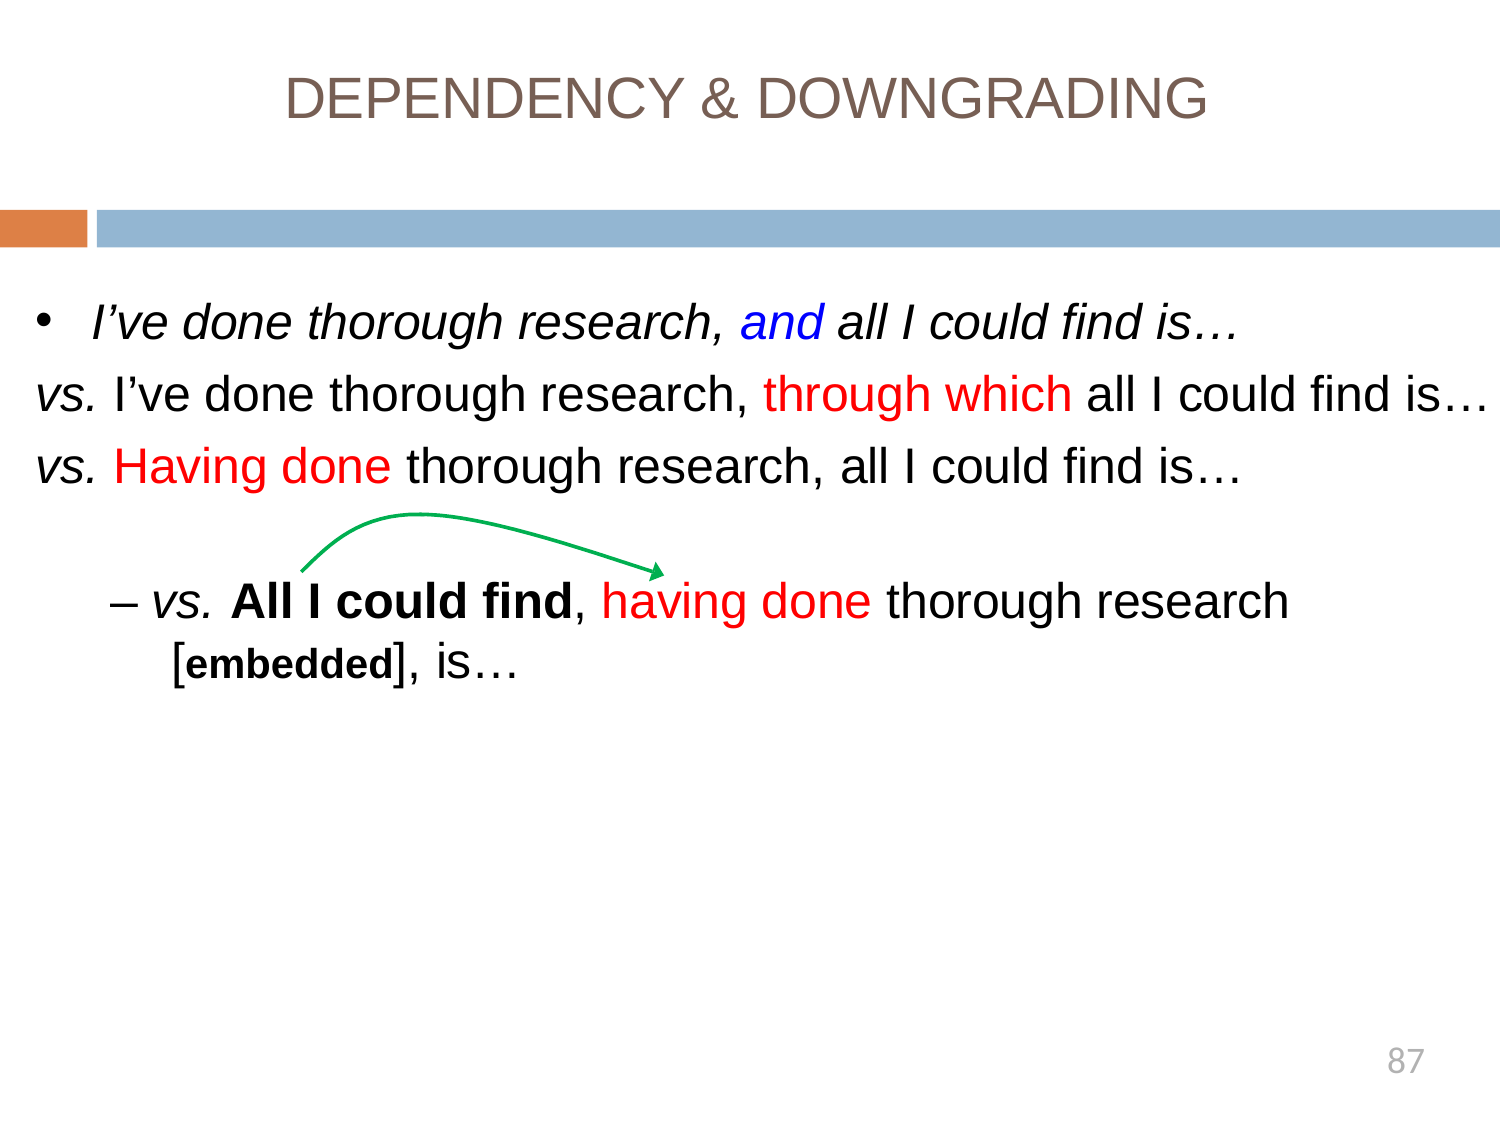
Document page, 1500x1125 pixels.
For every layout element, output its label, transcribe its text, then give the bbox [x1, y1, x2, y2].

text_box I’ve done thorough research, and all I could find is… vs. I’ve done thorough research, through which all I could find is… vs. Having done thorough research, all I could find is… – vs. All I could find, having done thorough research [embedded], is… [33, 275, 1498, 689]
text_box [300, 512, 665, 582]
slide_number 87 [1080, 1046, 1425, 1125]
text_box DEPENDENCY & DOWNGRADING [282, 58, 1218, 131]
